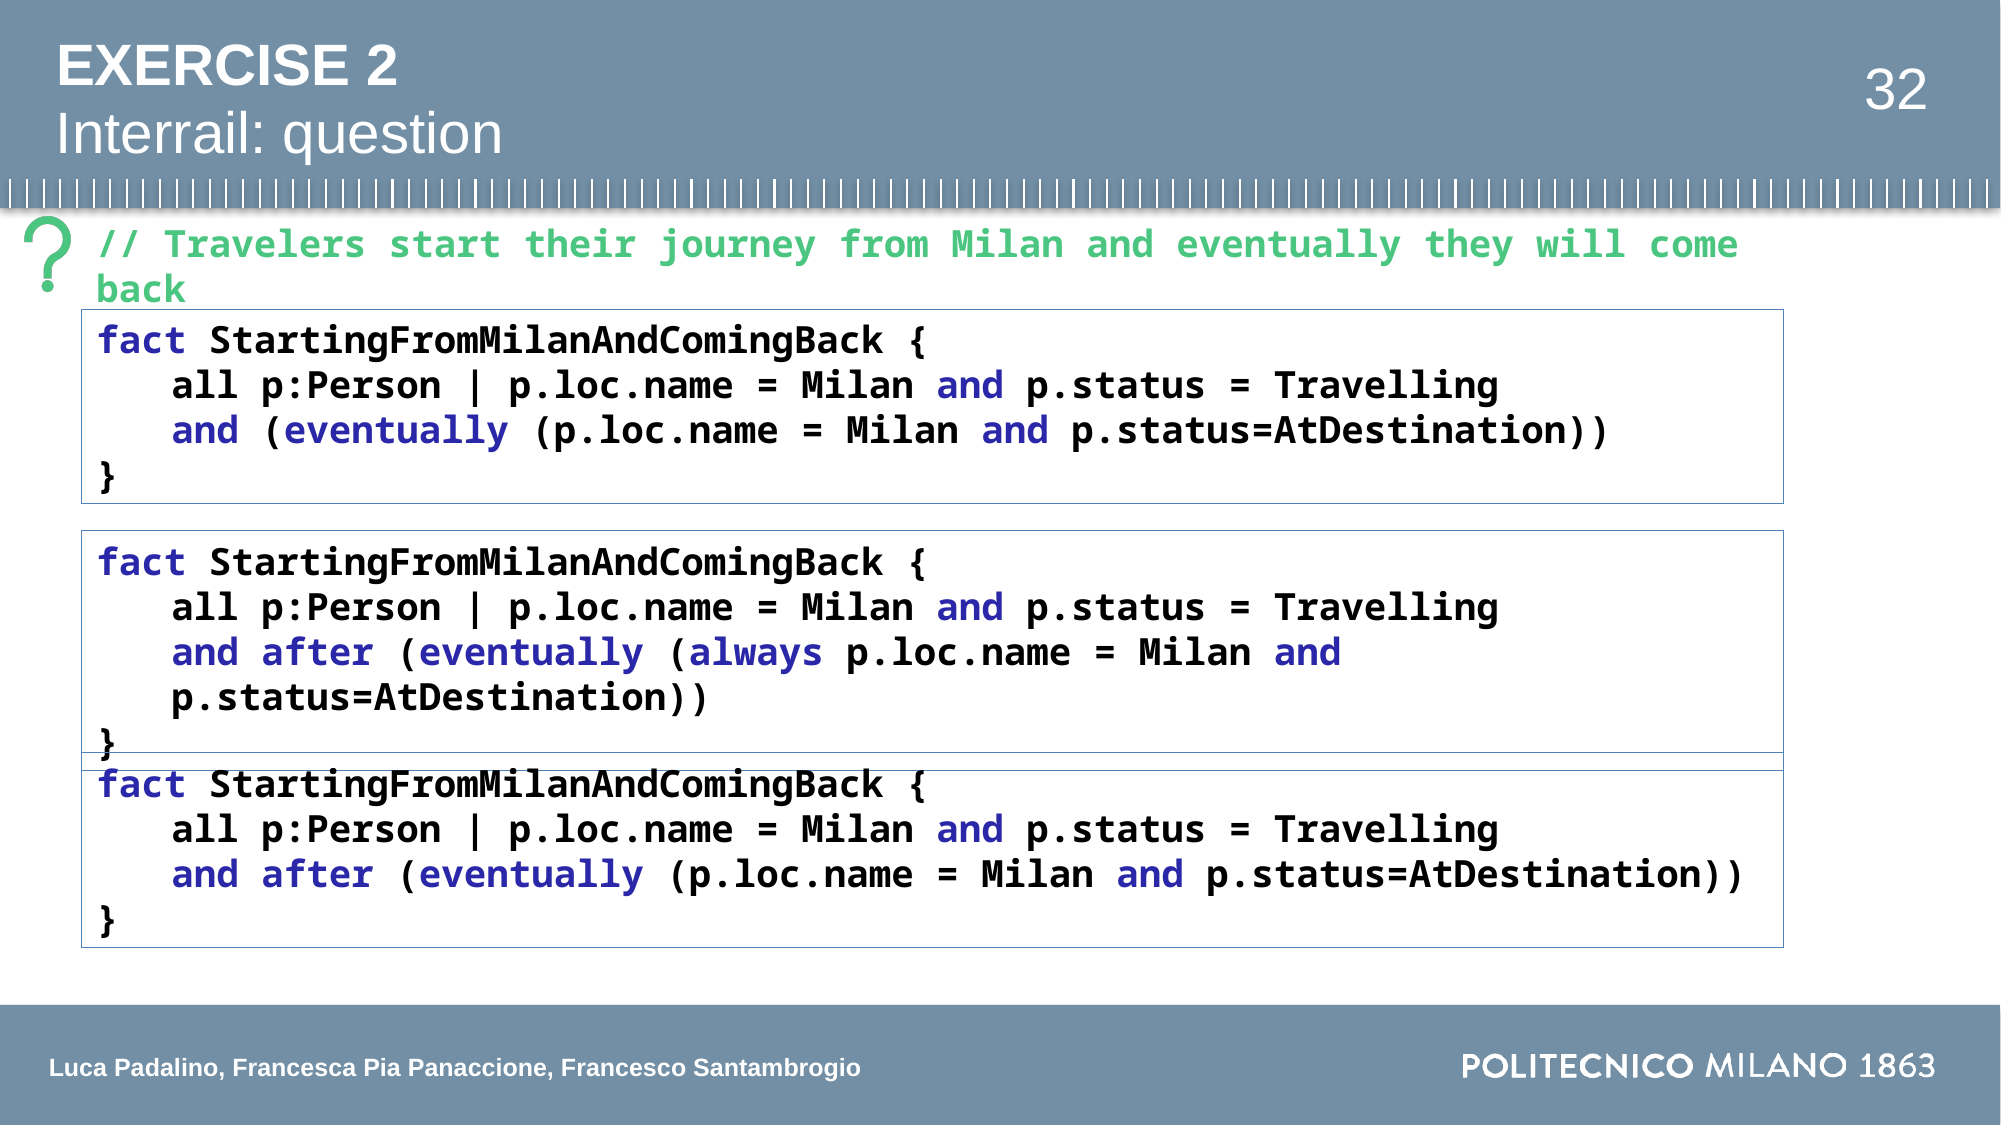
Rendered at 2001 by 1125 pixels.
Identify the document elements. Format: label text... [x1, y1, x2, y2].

text_box fact StartingFromMilanAndComingBack { all p:Person | p.loc.name = Milan and p.status = Travelling and after (eventually (p.loc.name = Milan and p.status=AtDestination)) } [81, 752, 1784, 948]
text_box 32 [1849, 43, 1959, 129]
text_box fact StartingFromMilanAndComingBack { all p:Person | p.loc.name = Milan and p.status = Travelling and (eventually (p.loc.name = Milan and p.status=AtDestination)) } [81, 309, 1784, 504]
text_box EXERCISE 2 [40, 19, 1261, 210]
picture [0, 207, 95, 302]
picture [1455, 1041, 1942, 1089]
text_box Interrail: question [40, 87, 970, 173]
text_box // Travelers start their journey from Milan and eventually they will come back [94, 212, 1837, 408]
text_box fact StartingFromMilanAndComingBack { all p:Person | p.loc.name = Milan and p.status = Travelling and after (eventually (always p.loc.name = Milan and p.status=AtDestination)) } [81, 530, 1784, 752]
